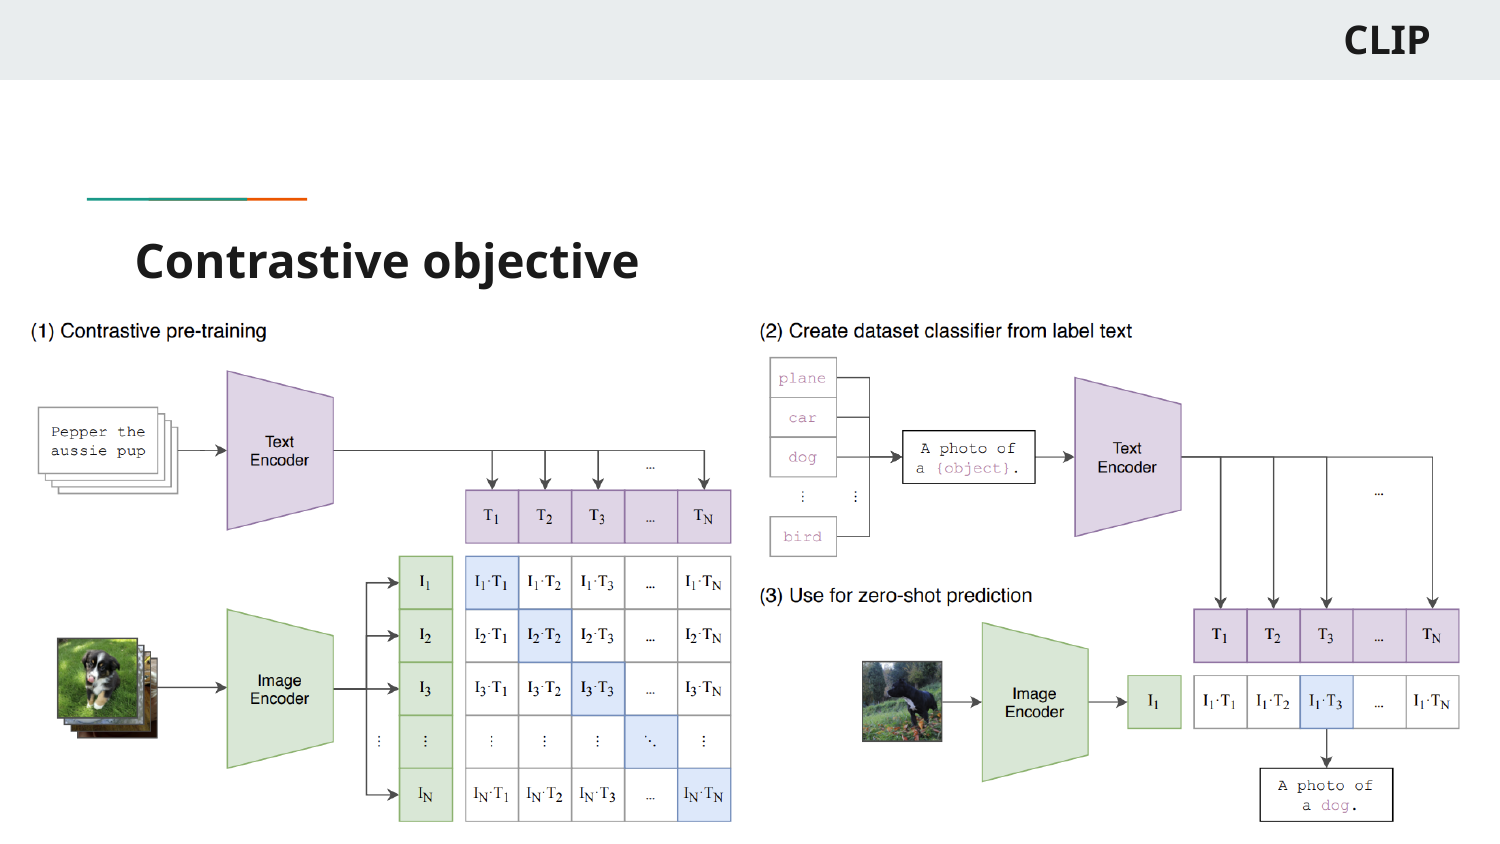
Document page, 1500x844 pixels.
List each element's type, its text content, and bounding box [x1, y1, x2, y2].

picture [19, 303, 1481, 844]
title CLIP [1254, 0, 1500, 79]
title Contrastive objective [119, 216, 1381, 302]
